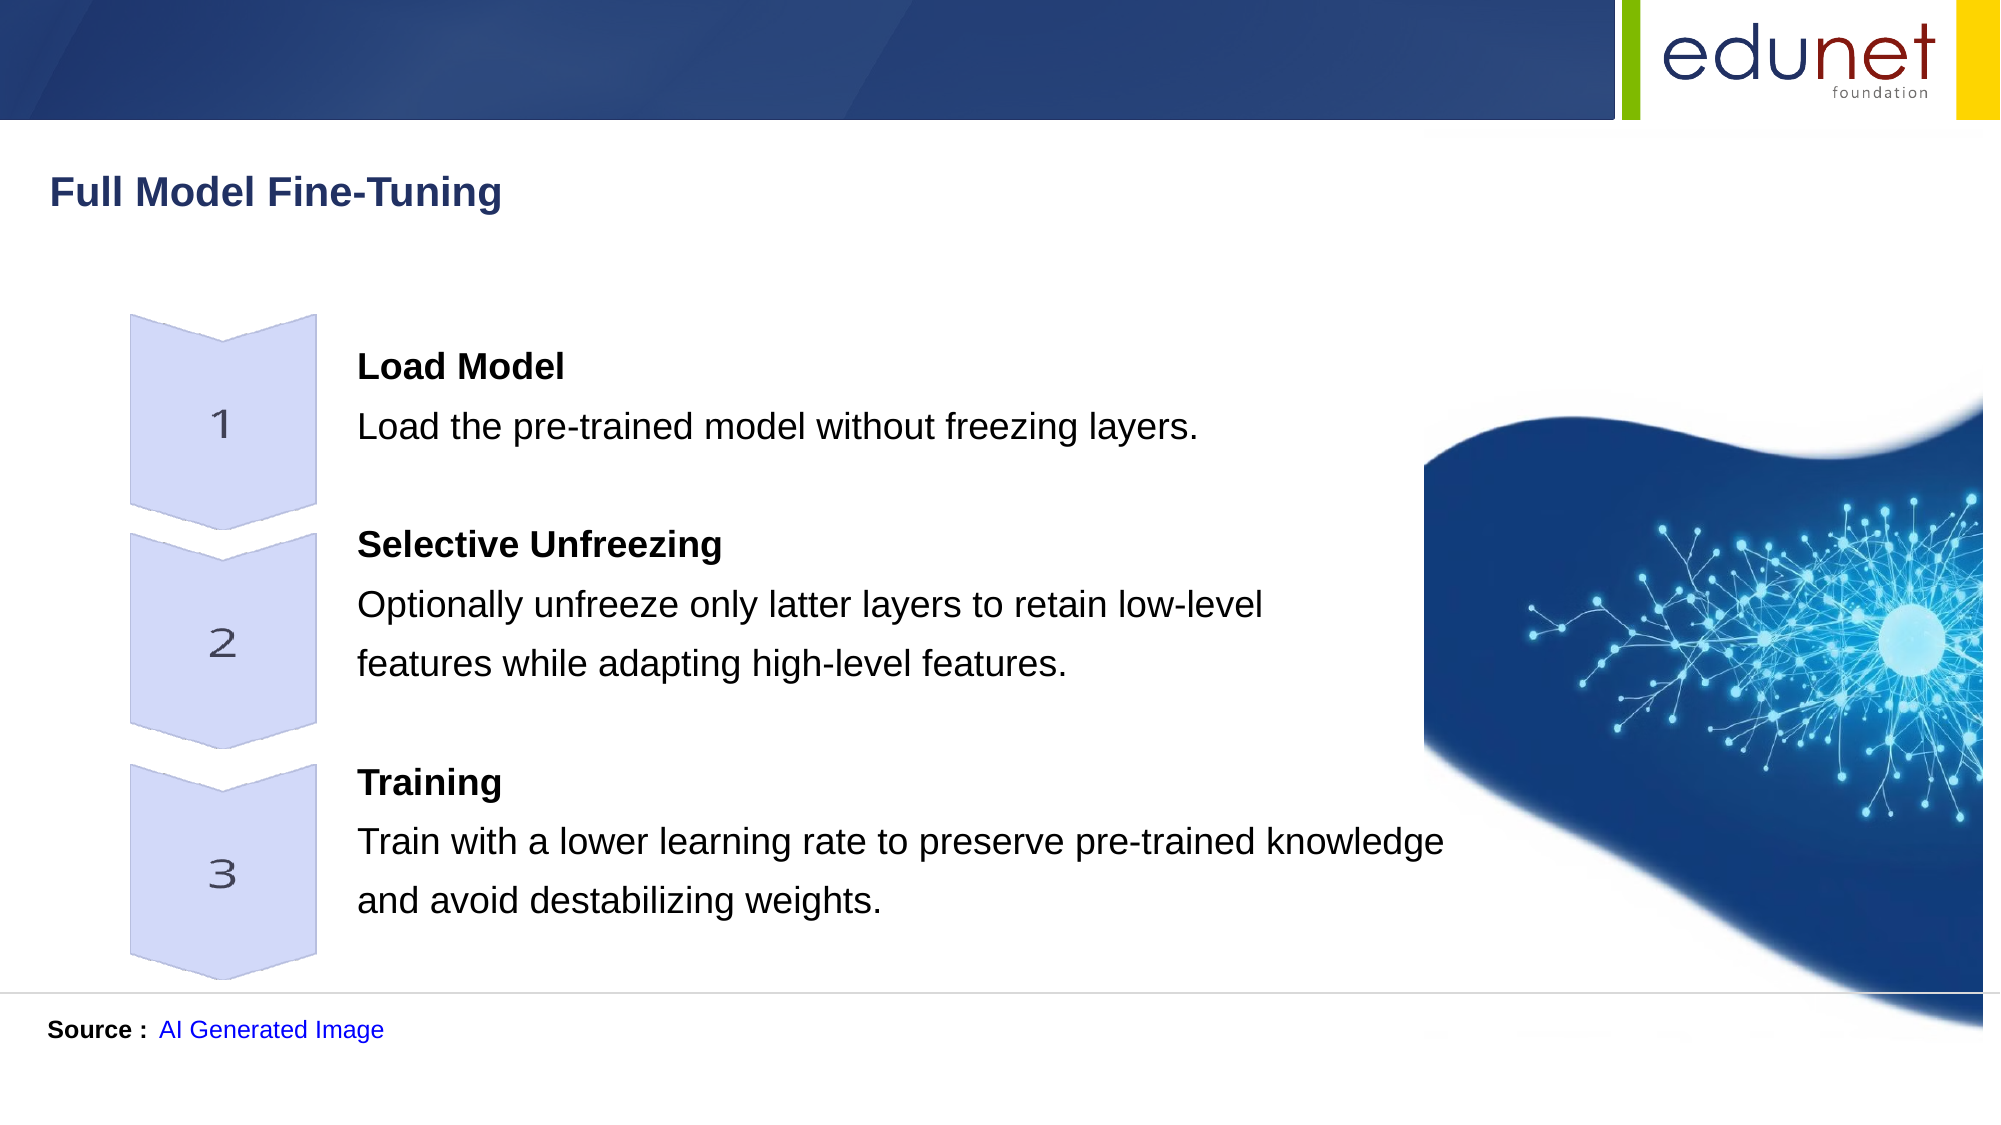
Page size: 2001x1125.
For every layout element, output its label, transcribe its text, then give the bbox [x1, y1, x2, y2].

picture [1652, 12, 1948, 108]
text_box AI Generated Image [144, 1006, 1326, 1052]
text_box Source : [32, 1006, 144, 1052]
picture [1423, 128, 1983, 992]
picture [1976, 648, 1983, 654]
picture [129, 764, 317, 980]
text_box Load Model Load the pre-trained model without freezing layers. Selective Unfreezing Optionally unfreeze only latter layers to retain low-level features while adapting high-level features. Training Train with a lower learning rate to preserve pre-trained knowledge and avoid destabilizing weights. [357, 327, 1418, 980]
picture [129, 533, 317, 750]
picture [1423, 994, 1983, 1043]
text_box Full Model Fine-Tuning [34, 157, 1004, 223]
picture [129, 314, 317, 530]
